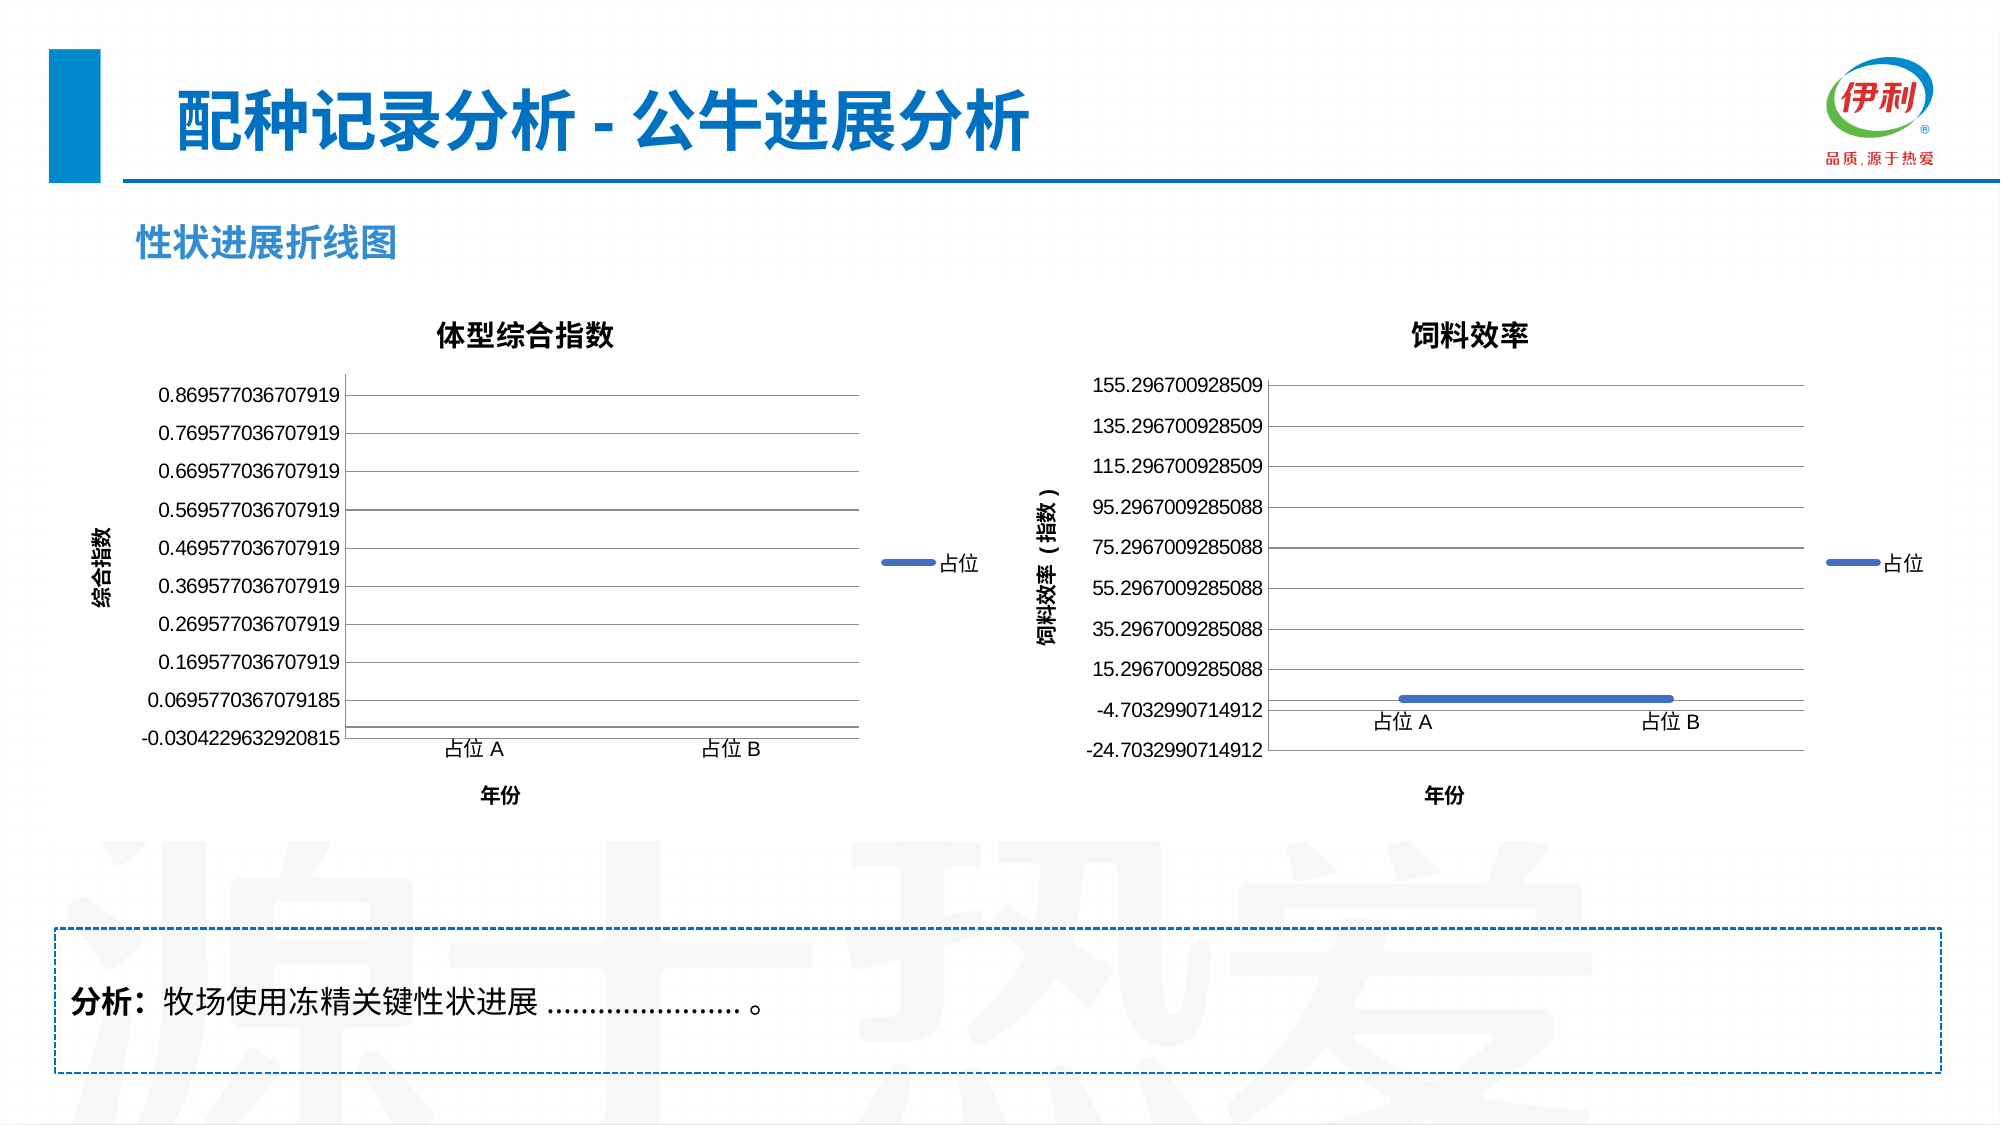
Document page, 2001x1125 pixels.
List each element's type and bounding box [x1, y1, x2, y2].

text_box [55, 928, 1942, 1073]
picture [0, 0, 2000, 1125]
text_box [161, 71, 1046, 167]
table_header [134, 200, 528, 280]
chart [53, 284, 1943, 841]
